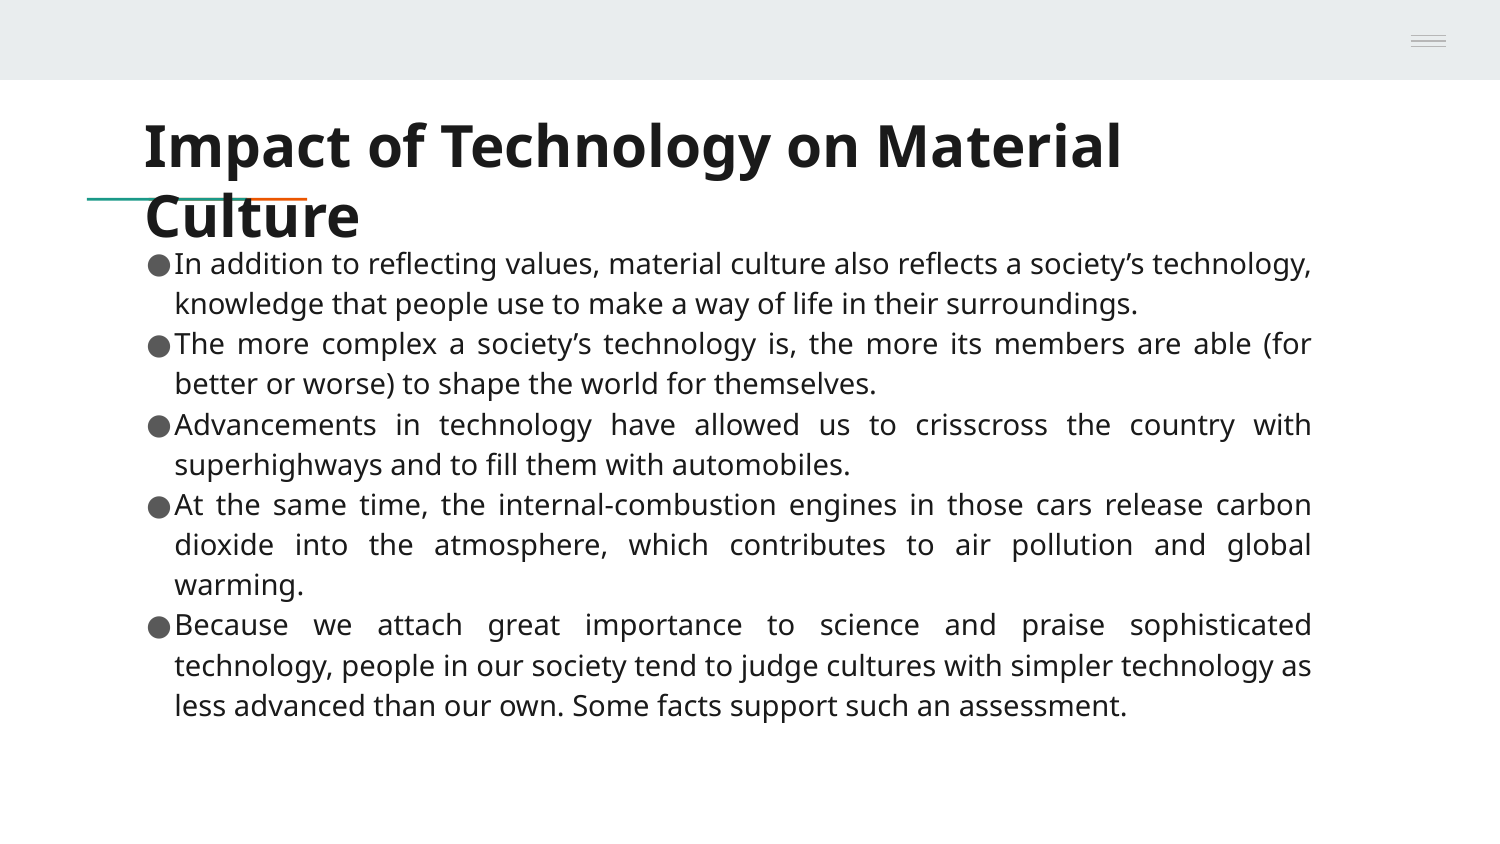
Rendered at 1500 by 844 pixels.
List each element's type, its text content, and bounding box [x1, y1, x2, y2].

title Impact of Technology on Material Culture [129, 93, 1365, 182]
list In addition to reflecting values, material culture also reflects a society’s technology, knowledge that people use to make a way of life in their surroundings. The more complex a society’s technology is, the more its members are able (for better or worse) to shape the world for themselves. Advancements in technology have allowed us to crisscross the country with superhighways and to fill them with automobiles. At the same time, the internal-combustion engines in those cars release carbon dioxide into the atmosphere, which contributes to air pollution and global warming. Because we attach great importance to science and praise sophisticated technology, people in our society tend to judge cultures with simpler technology as less advanced than our own. Some facts support such an assessment. [56, 225, 1329, 816]
